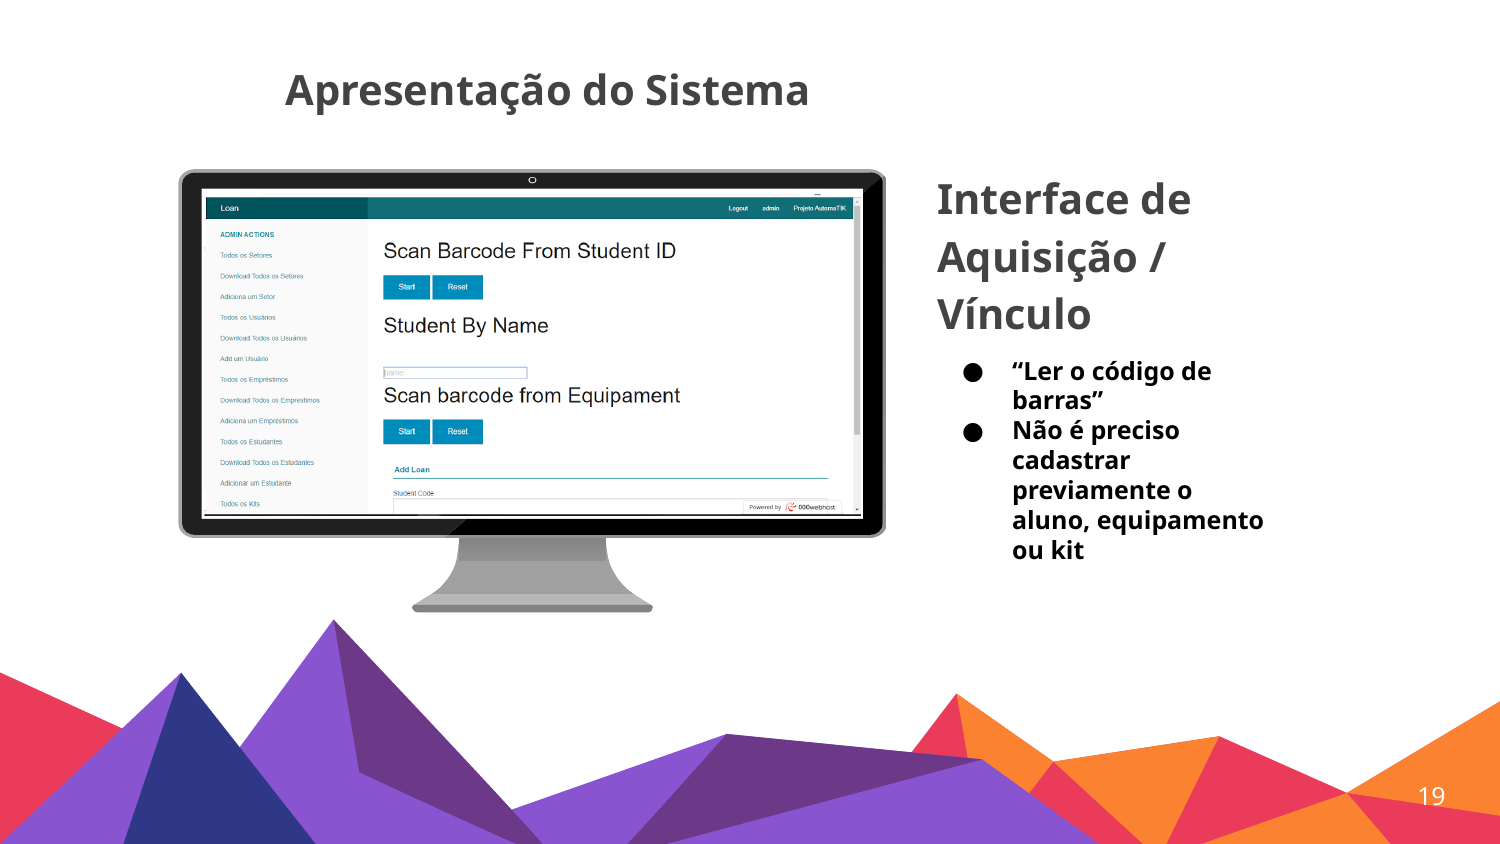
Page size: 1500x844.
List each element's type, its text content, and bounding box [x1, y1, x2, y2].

picture [204, 194, 862, 517]
title Interface de Aquisição / Vínculo [922, 169, 1328, 354]
slide_number ‹#› [1402, 764, 1493, 830]
subtitle “Ler o código de barras” Não é preciso cadastrar previamente o aluno, equipamento ou kit [922, 339, 1280, 443]
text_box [178, 168, 887, 613]
title Apresentação do Sistema [270, 40, 1427, 120]
